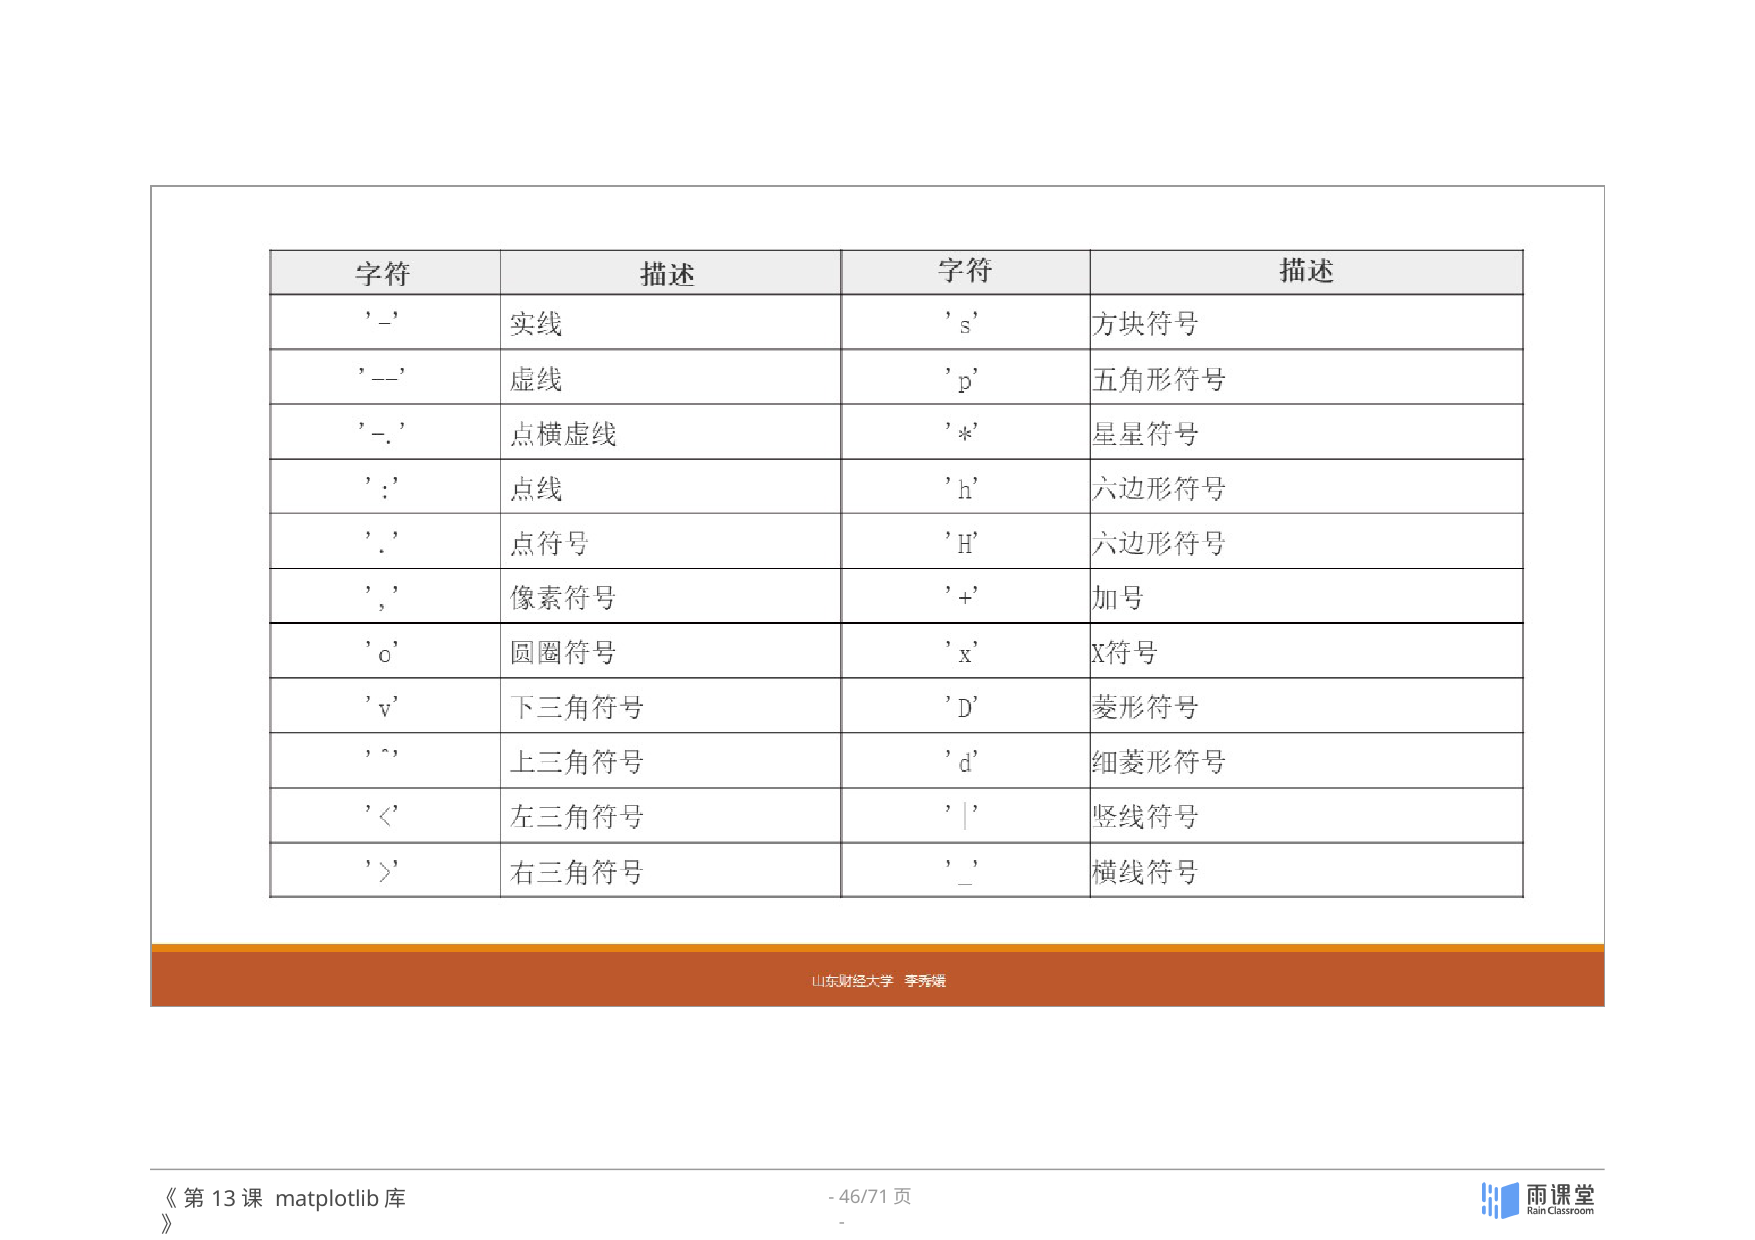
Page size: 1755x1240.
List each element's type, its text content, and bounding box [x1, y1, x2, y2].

footer 《 第13课 matplotlib库 》 [153, 1181, 421, 1240]
picture [1482, 1182, 1594, 1219]
slide_number - 10/71页 - [826, 1181, 929, 1240]
picture [149, 185, 1605, 1007]
